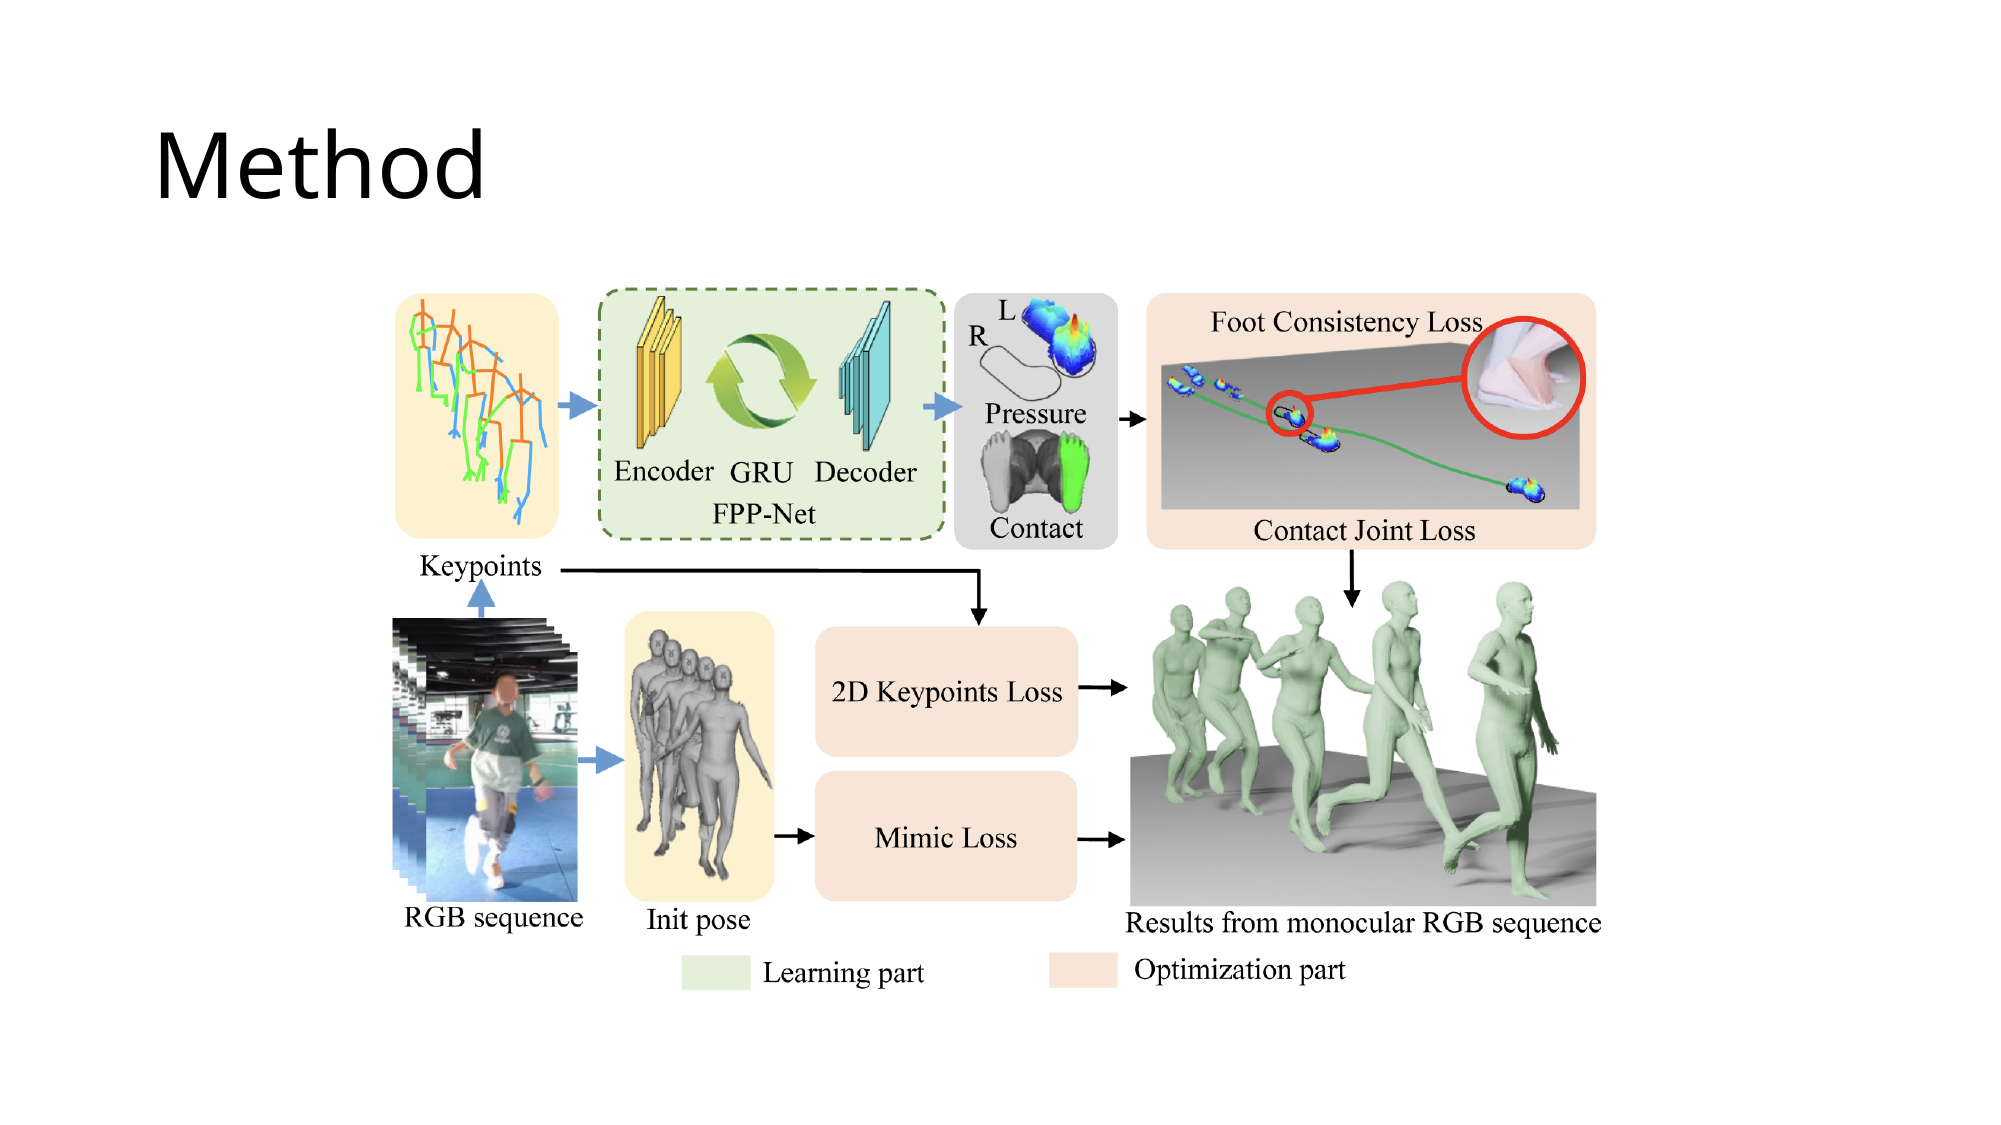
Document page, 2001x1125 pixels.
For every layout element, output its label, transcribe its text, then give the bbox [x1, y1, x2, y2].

picture [385, 276, 1615, 1001]
title Method [137, 59, 1863, 278]
